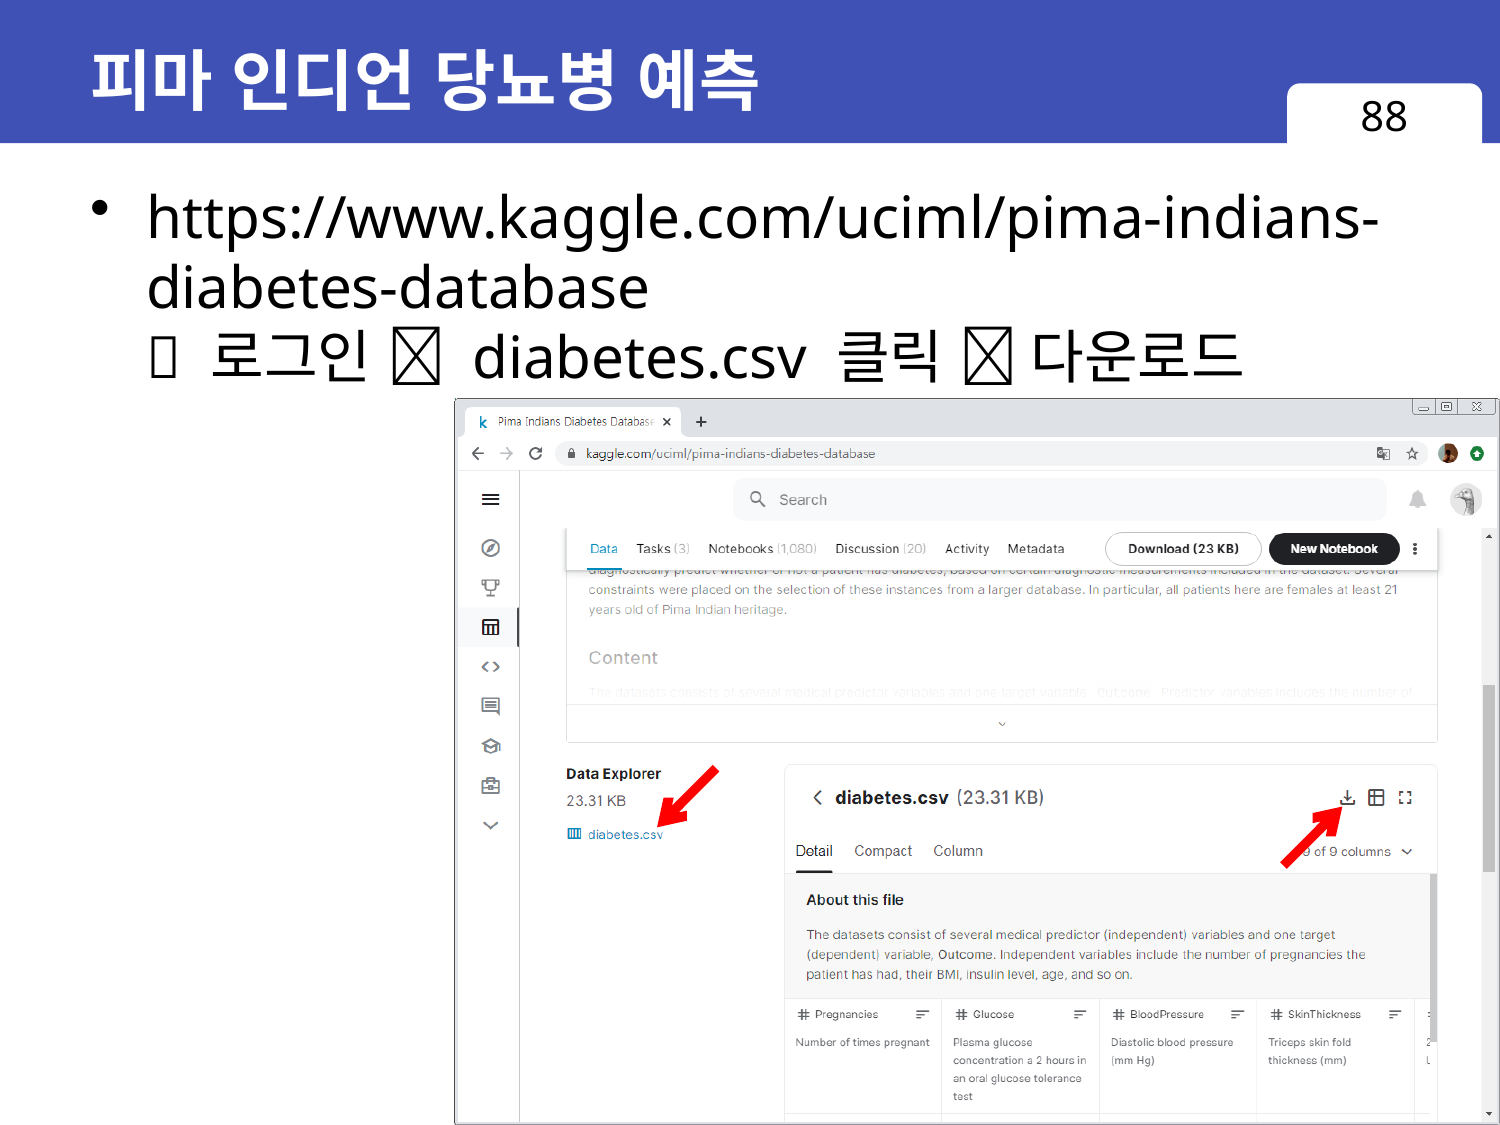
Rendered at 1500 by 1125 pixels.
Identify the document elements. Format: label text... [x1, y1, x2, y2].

slide_number 88 [1286, 81, 1483, 161]
title 피마 인디언 당뇨병 예측 [74, 16, 1426, 141]
list https://www.kaggle.com/uciml/pima-indians-diabetes-database  로그인  diabetes.csv 클릭  다운로드 [74, 172, 1483, 1095]
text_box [656, 767, 717, 828]
picture [454, 398, 1500, 1125]
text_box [1283, 806, 1343, 866]
